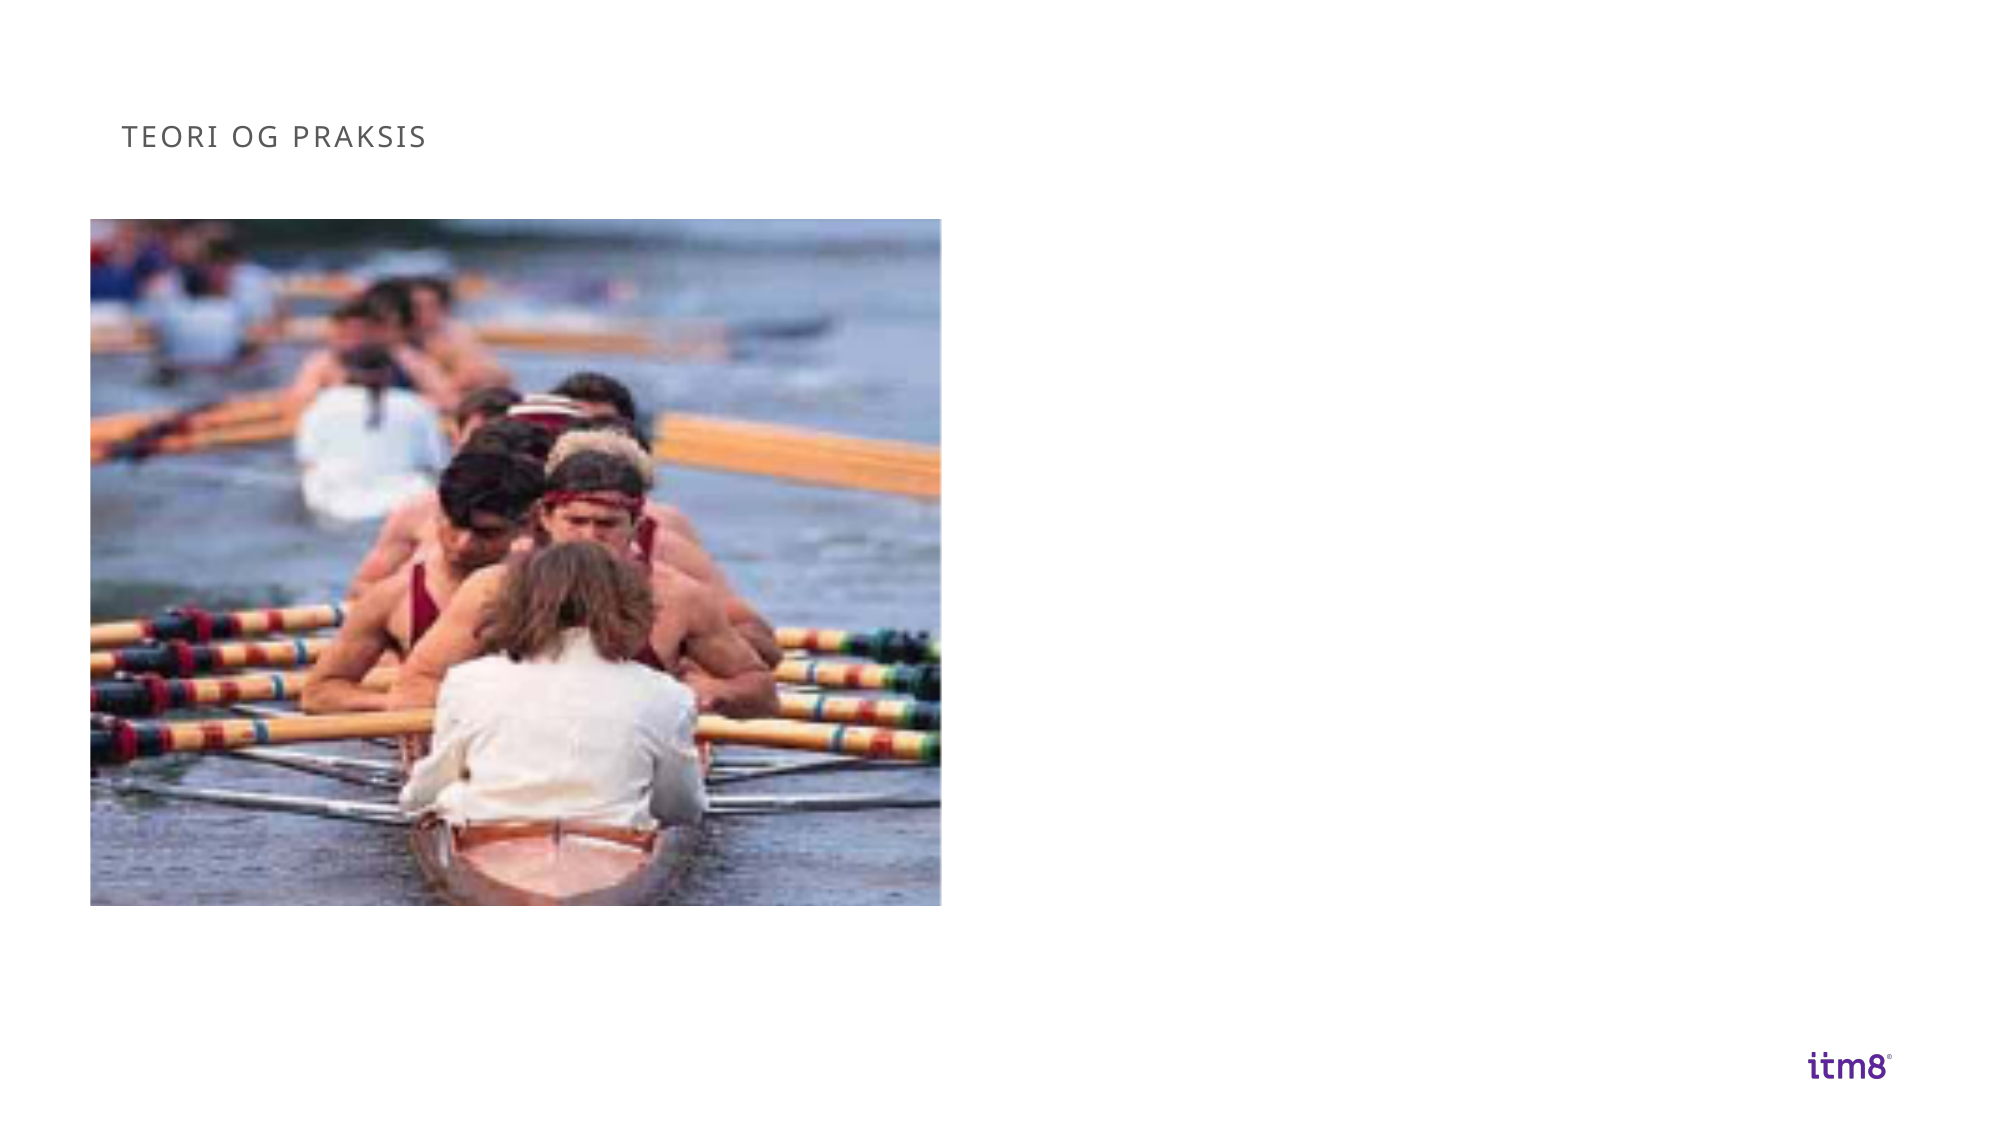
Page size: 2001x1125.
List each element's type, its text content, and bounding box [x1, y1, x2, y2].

picture [1808, 1052, 1892, 1079]
picture [90, 219, 942, 906]
title Teori og praksis [106, 114, 1890, 214]
